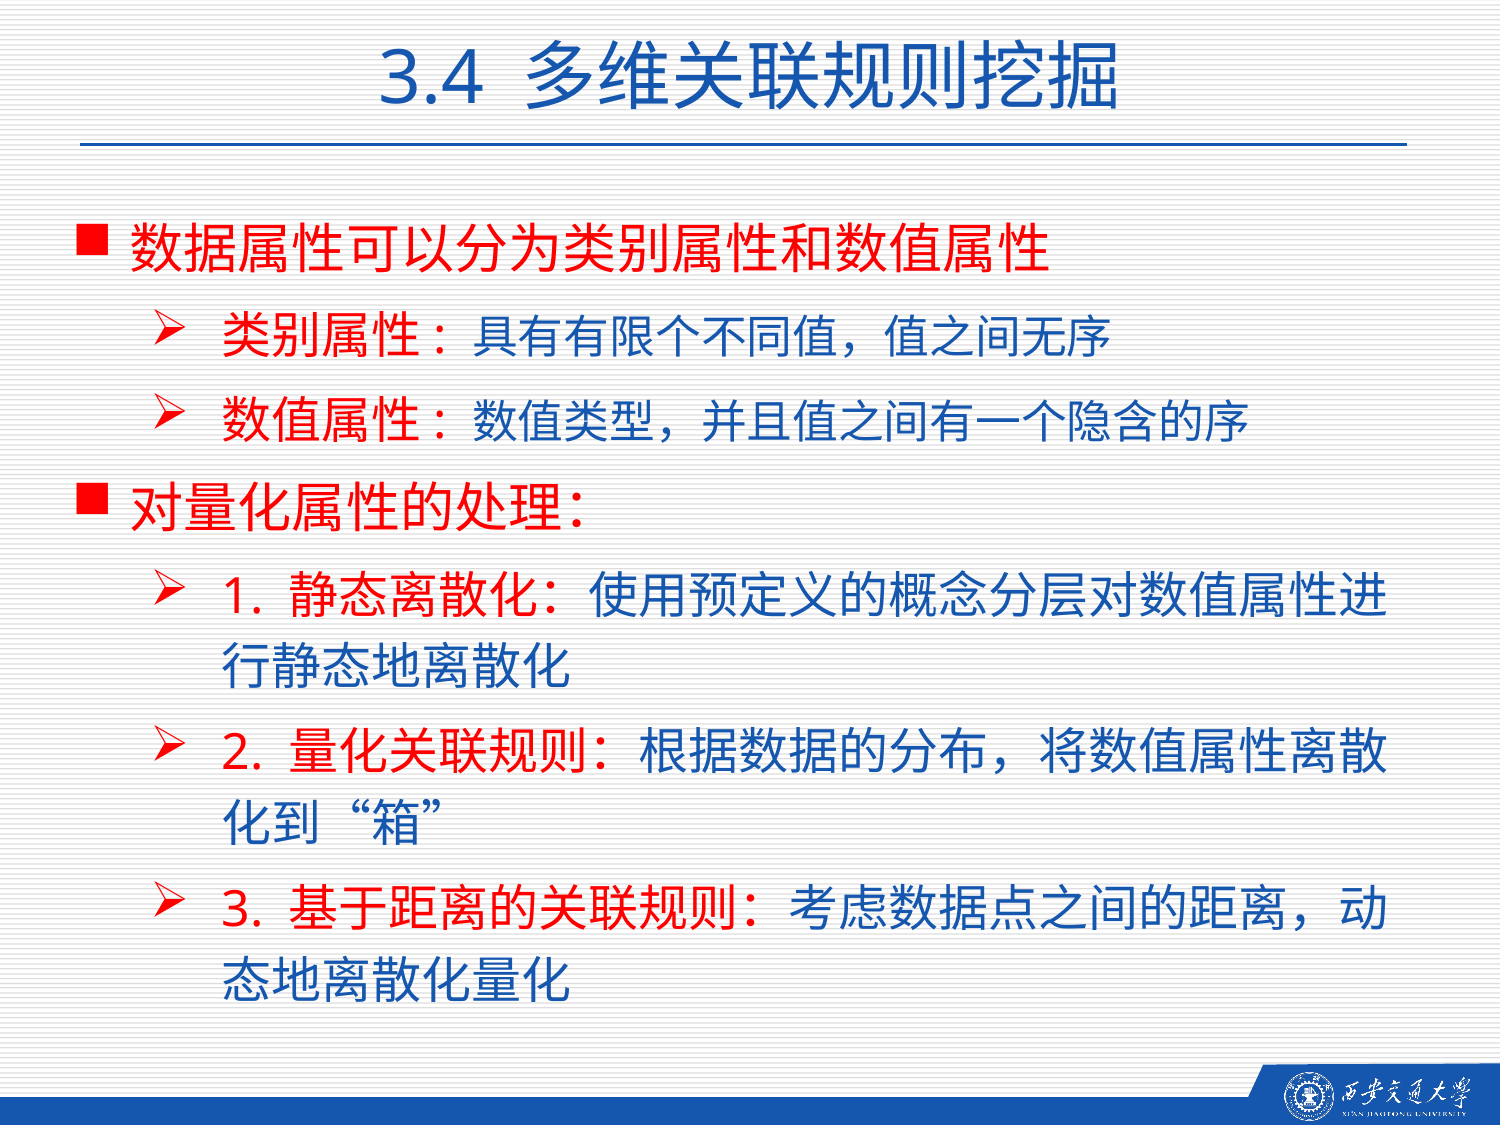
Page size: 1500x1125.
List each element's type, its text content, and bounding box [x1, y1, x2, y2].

picture [0, 0, 1500, 1097]
text_box 3.4 多维关联规则挖掘 [93, 0, 1407, 127]
text_box 数据属性可以分为类别属性和数值属性 类别属性: 具有有限个不同值，值之间无序 数值属性: 数值类型，并且值之间有一个隐含的序 对量化属性的处理： 1. 静态离散化：使用预定义的概念分层对数值属性进行静态地离散化 2. 量化关联规则：根据数据的分布，将数值属性离散化到“箱” 3. 基于距离的关联规则：考虑数据点之间的距离，动态地离散化量化 [58, 193, 1442, 932]
